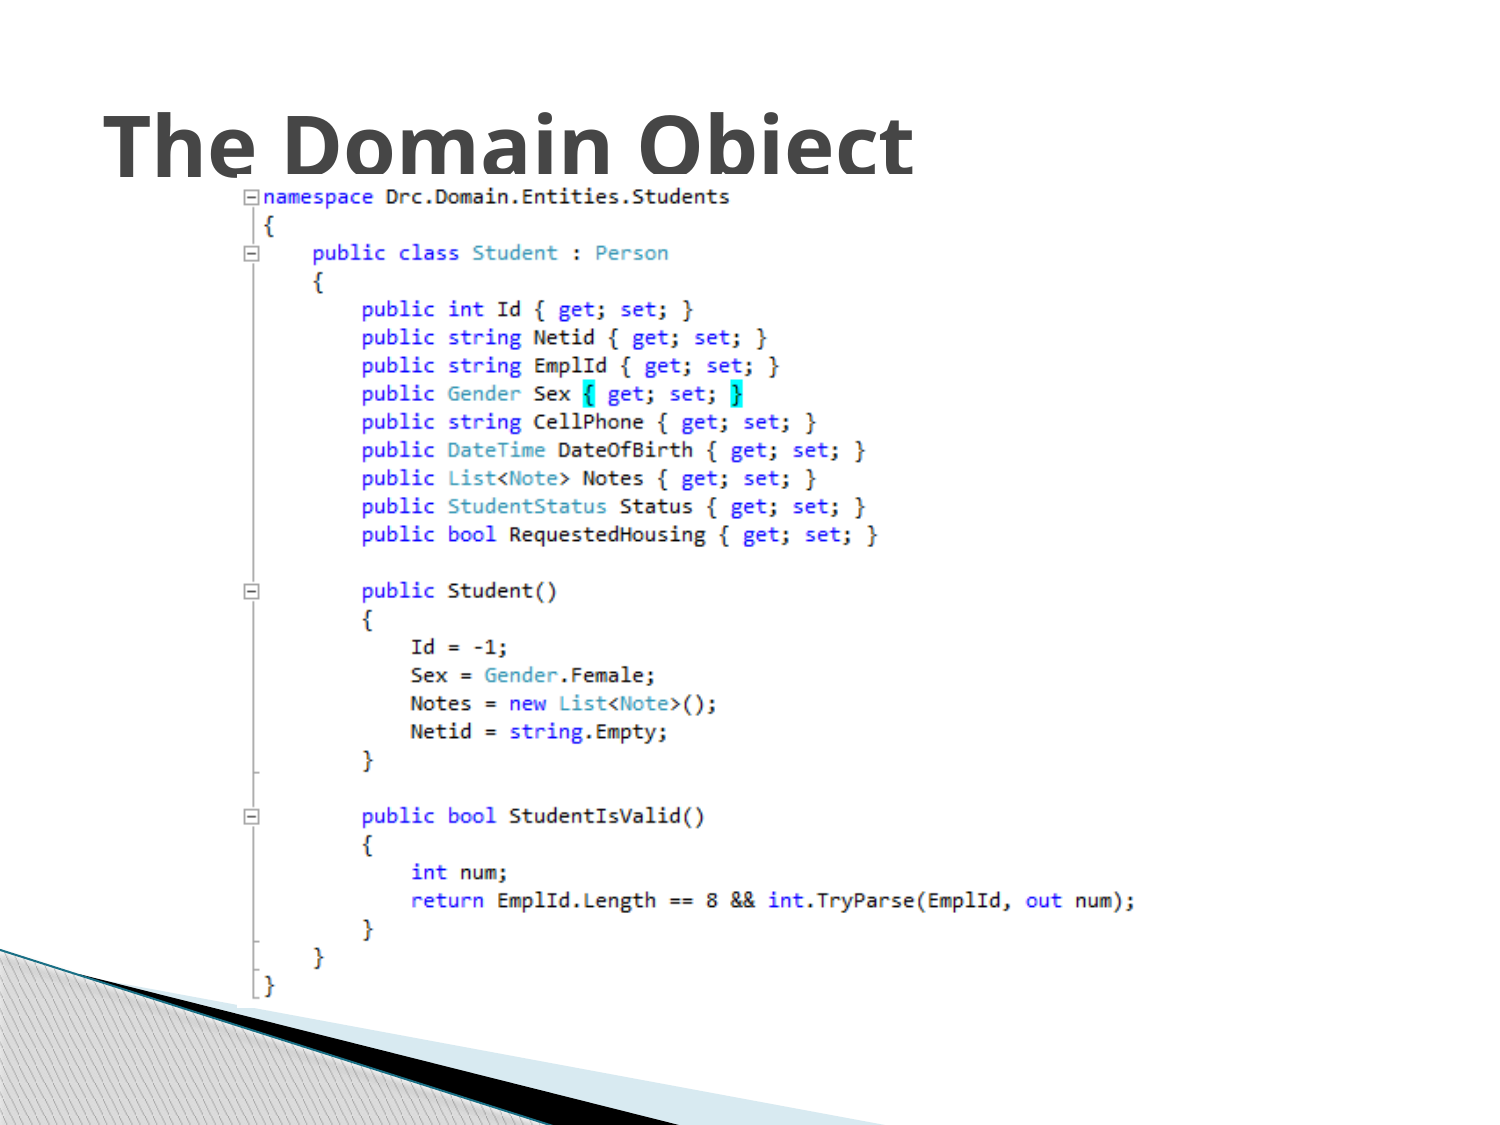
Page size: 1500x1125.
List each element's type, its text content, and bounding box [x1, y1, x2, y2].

title The Domain Object [87, 50, 1438, 238]
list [237, 174, 1201, 1008]
